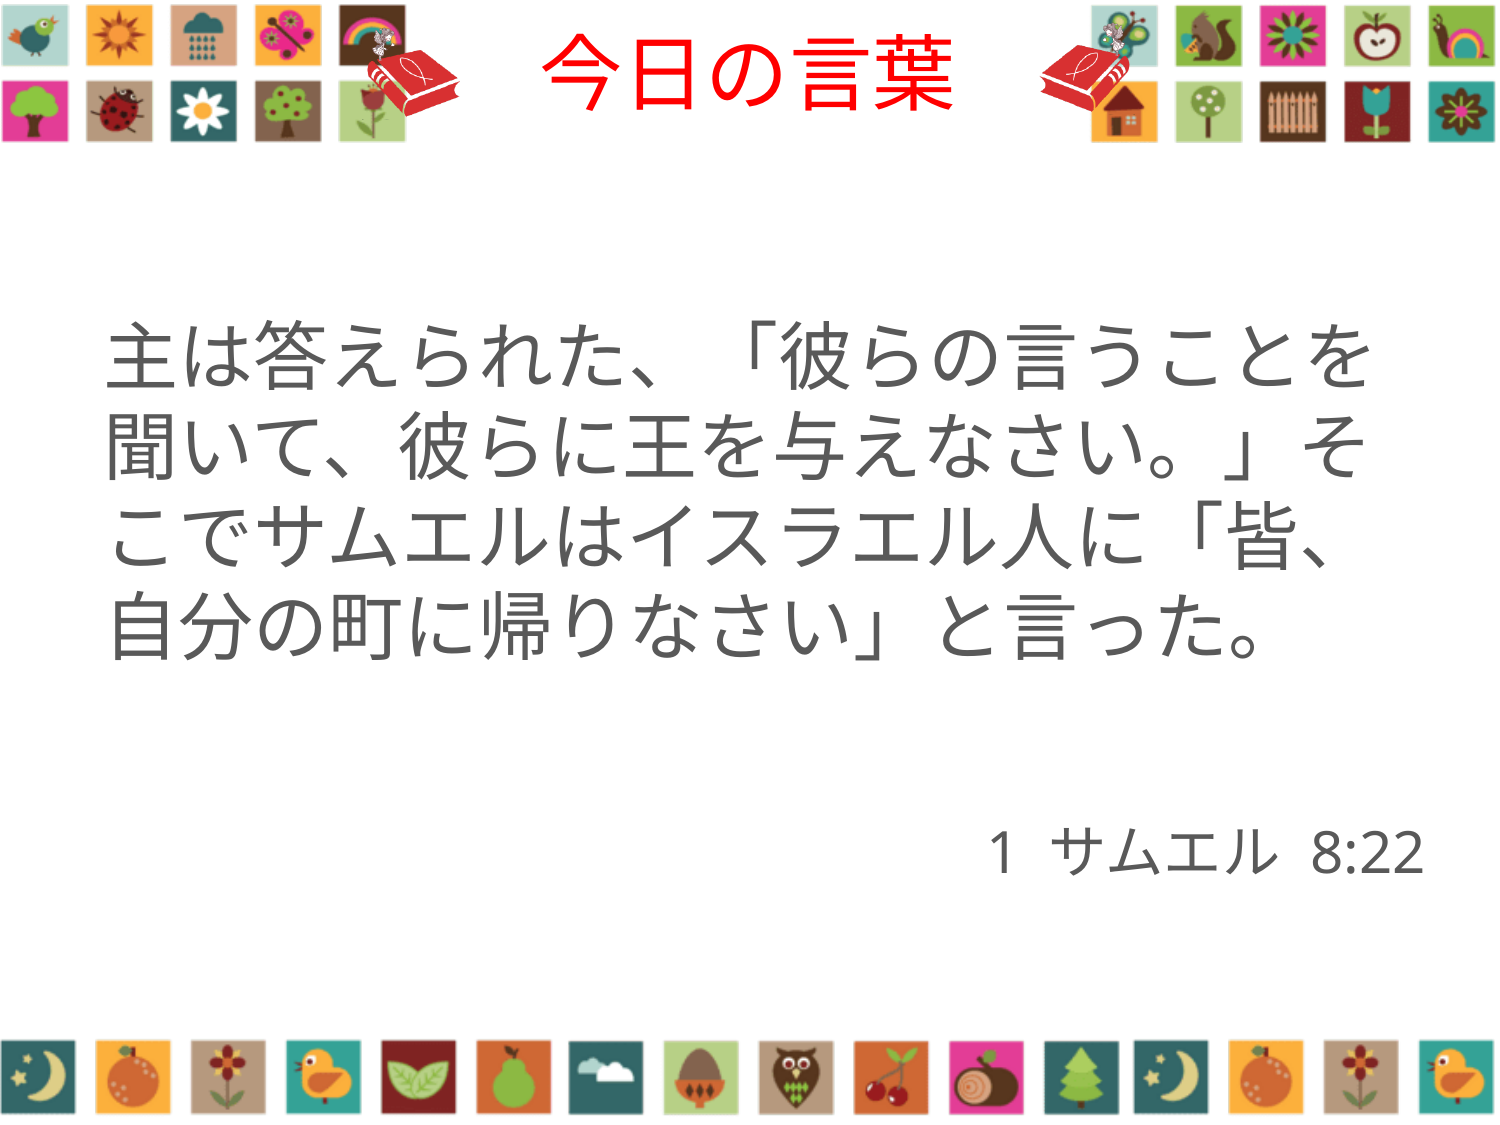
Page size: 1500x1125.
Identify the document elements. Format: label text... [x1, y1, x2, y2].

text_box 主は答えられた、「彼らの言うことを聞いて、彼らに王を与えなさい。」そこでサムエルはイスラエル人に「皆、自分の町に帰りなさい」と言った。 [88, 302, 1436, 678]
picture [0, 3, 492, 150]
text_box 今日の言葉 [425, 13, 1078, 129]
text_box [0, 1028, 1500, 1118]
text_box 1 サムエル 8:22 [808, 807, 1441, 893]
picture [1008, 3, 1500, 150]
